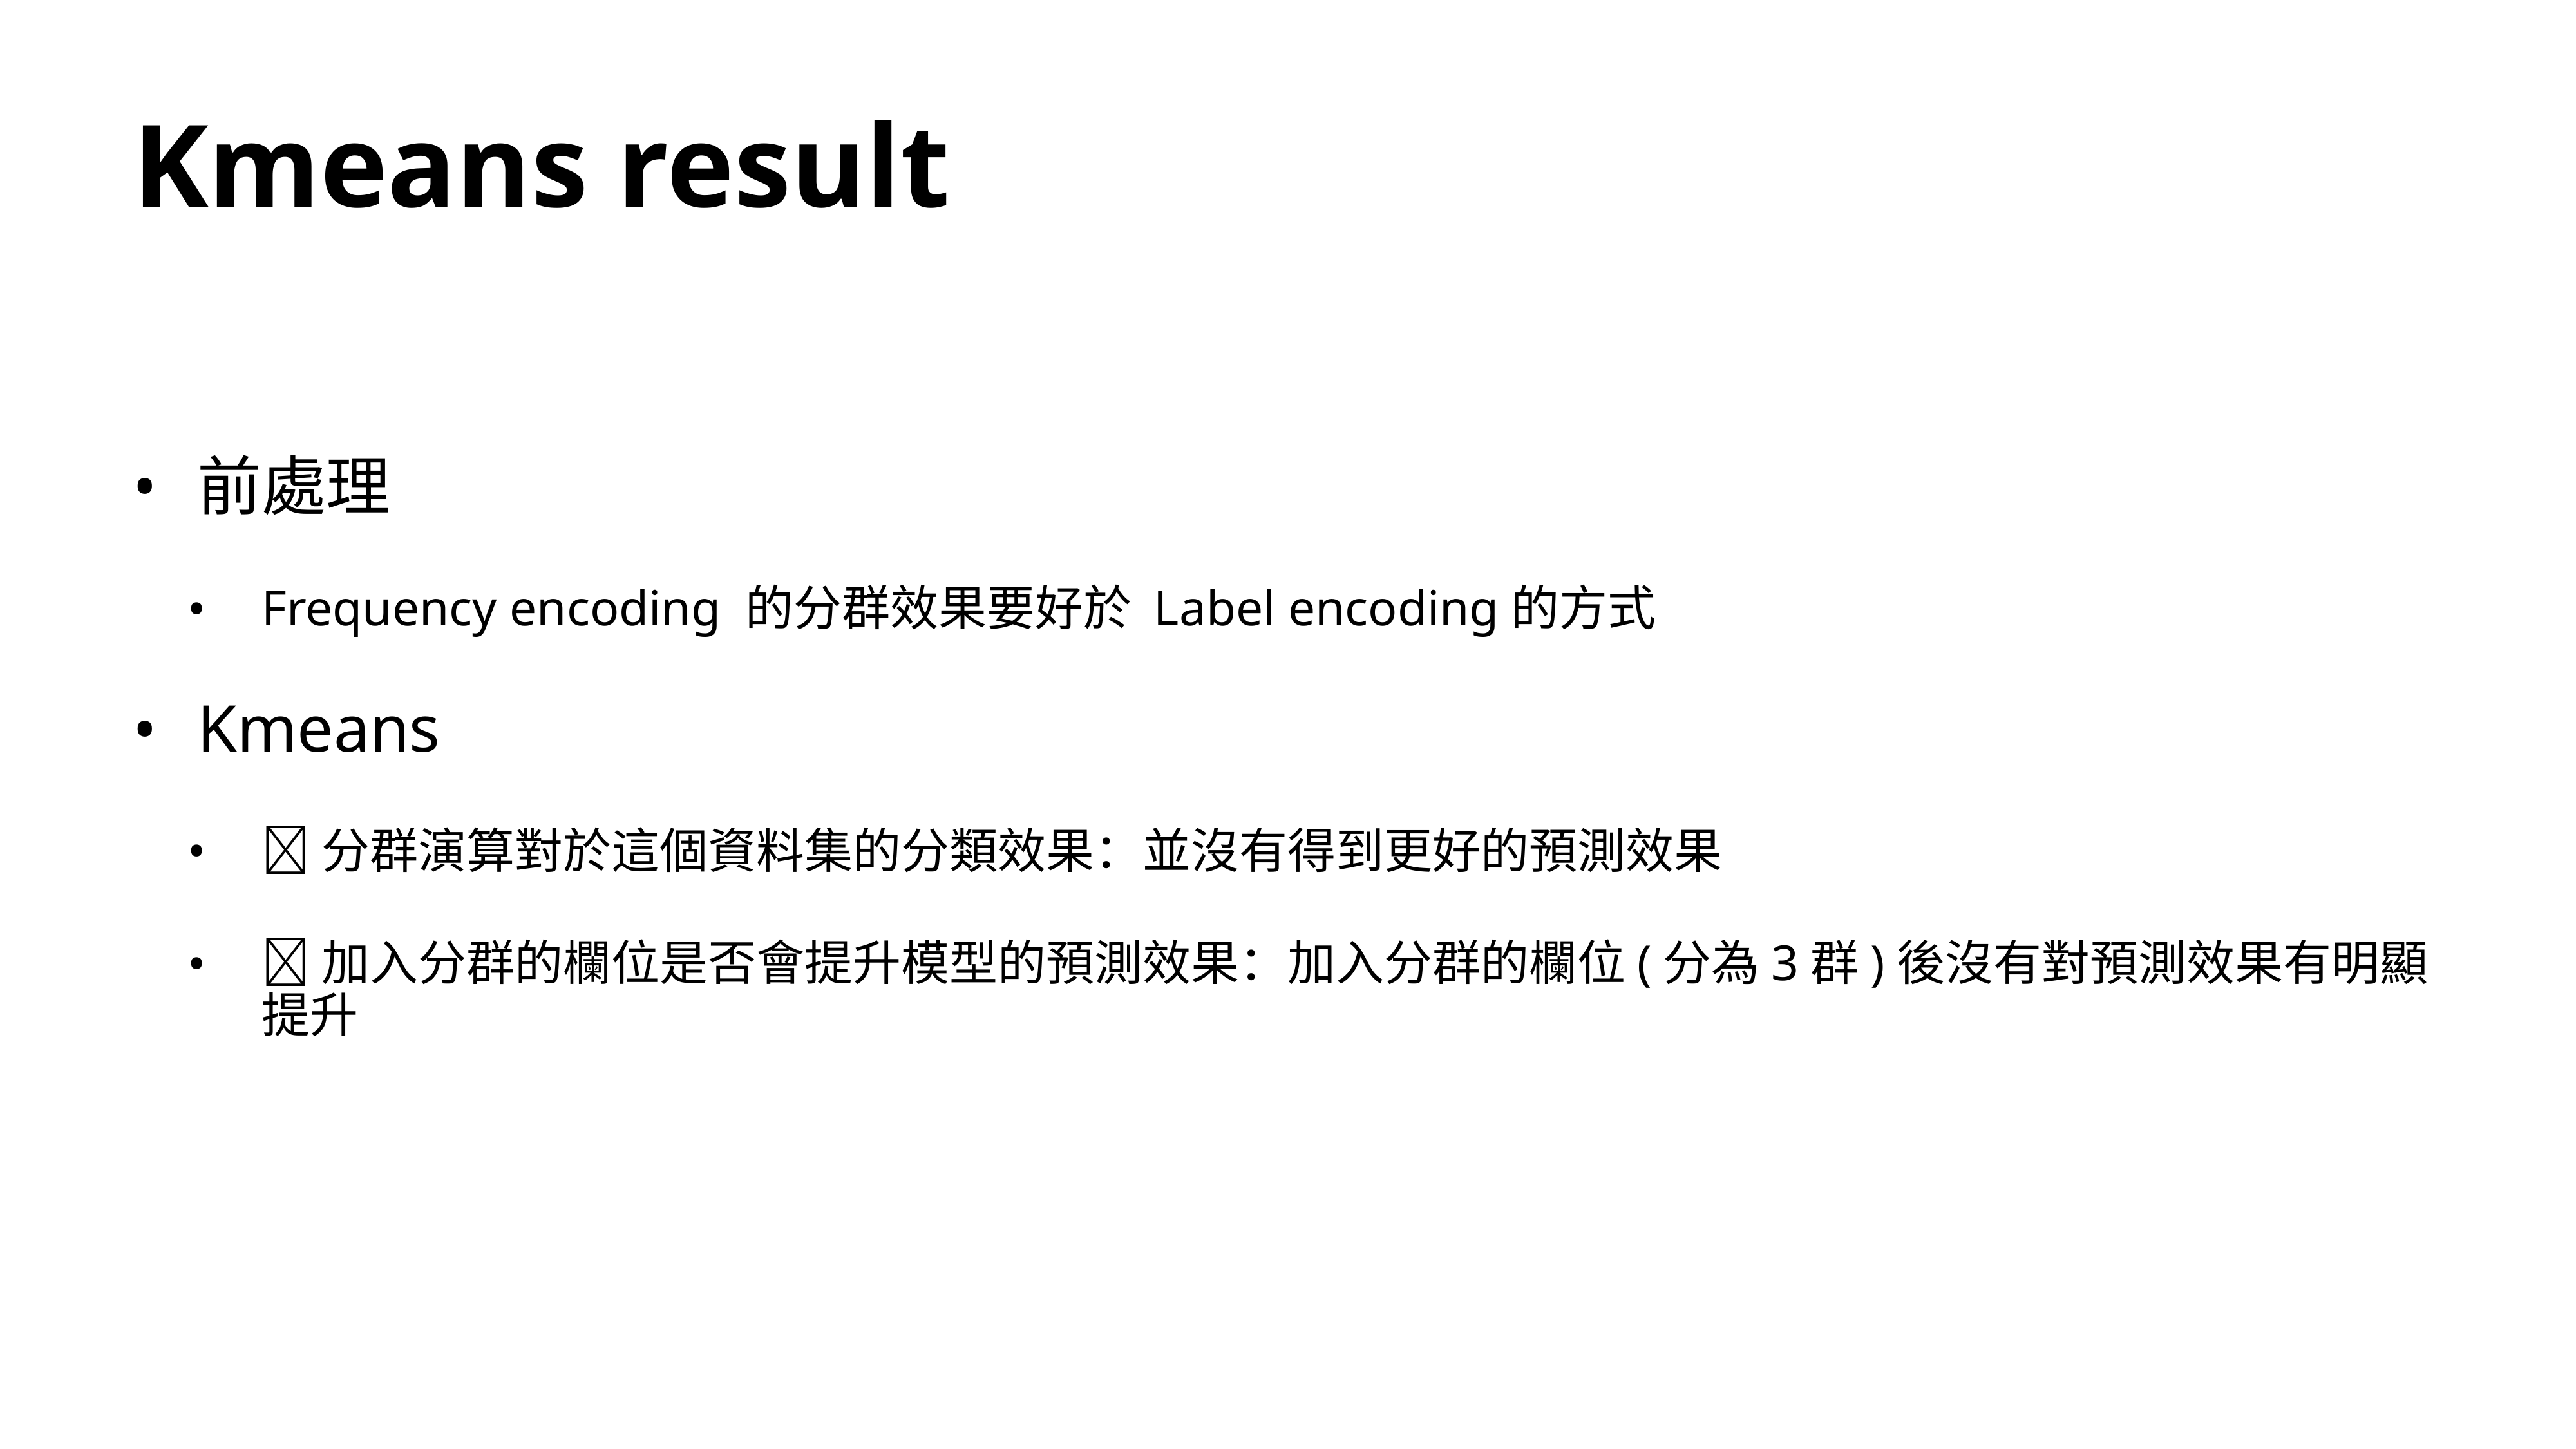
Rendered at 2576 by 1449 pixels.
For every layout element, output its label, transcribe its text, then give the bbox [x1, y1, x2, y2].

title Kmeans result [127, 114, 2449, 266]
list 前處理 Frequency encoding 的分群效果要好於 Label encoding的方式 Kmeans 🔥分群演算對於這個資料集的分類效果：並沒有得到更好的預測效果 🔥加入分群的欄位是否會提升模型的預測效果：加入分群的欄位(分為3群)後沒有對預測效果有明顯提升 [127, 448, 2449, 1321]
